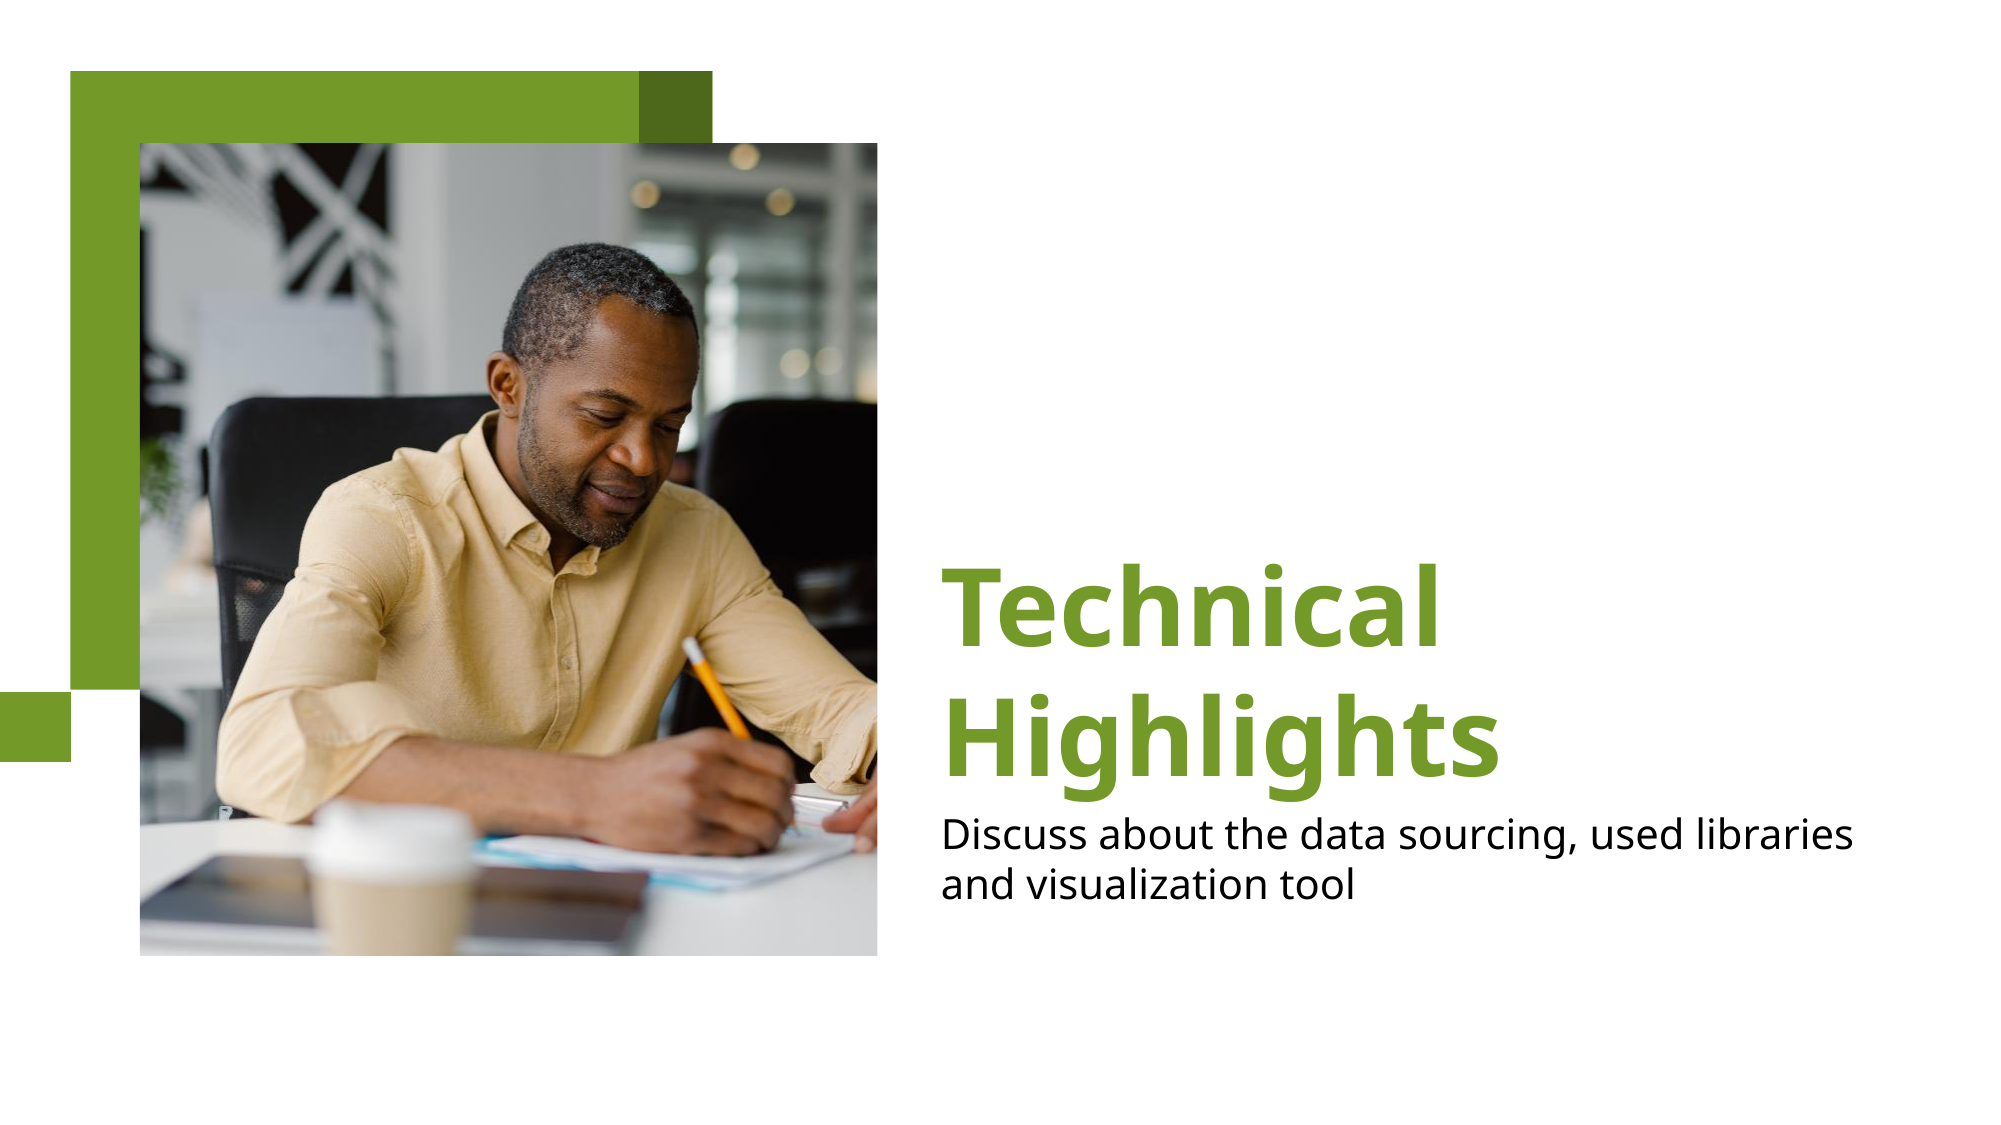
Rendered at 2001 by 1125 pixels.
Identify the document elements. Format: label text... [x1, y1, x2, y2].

subtitle Discuss about the data sourcing, used libraries and visualization tool [940, 807, 1933, 956]
title Technical Highlights [940, 77, 1931, 798]
picture [139, 143, 878, 956]
